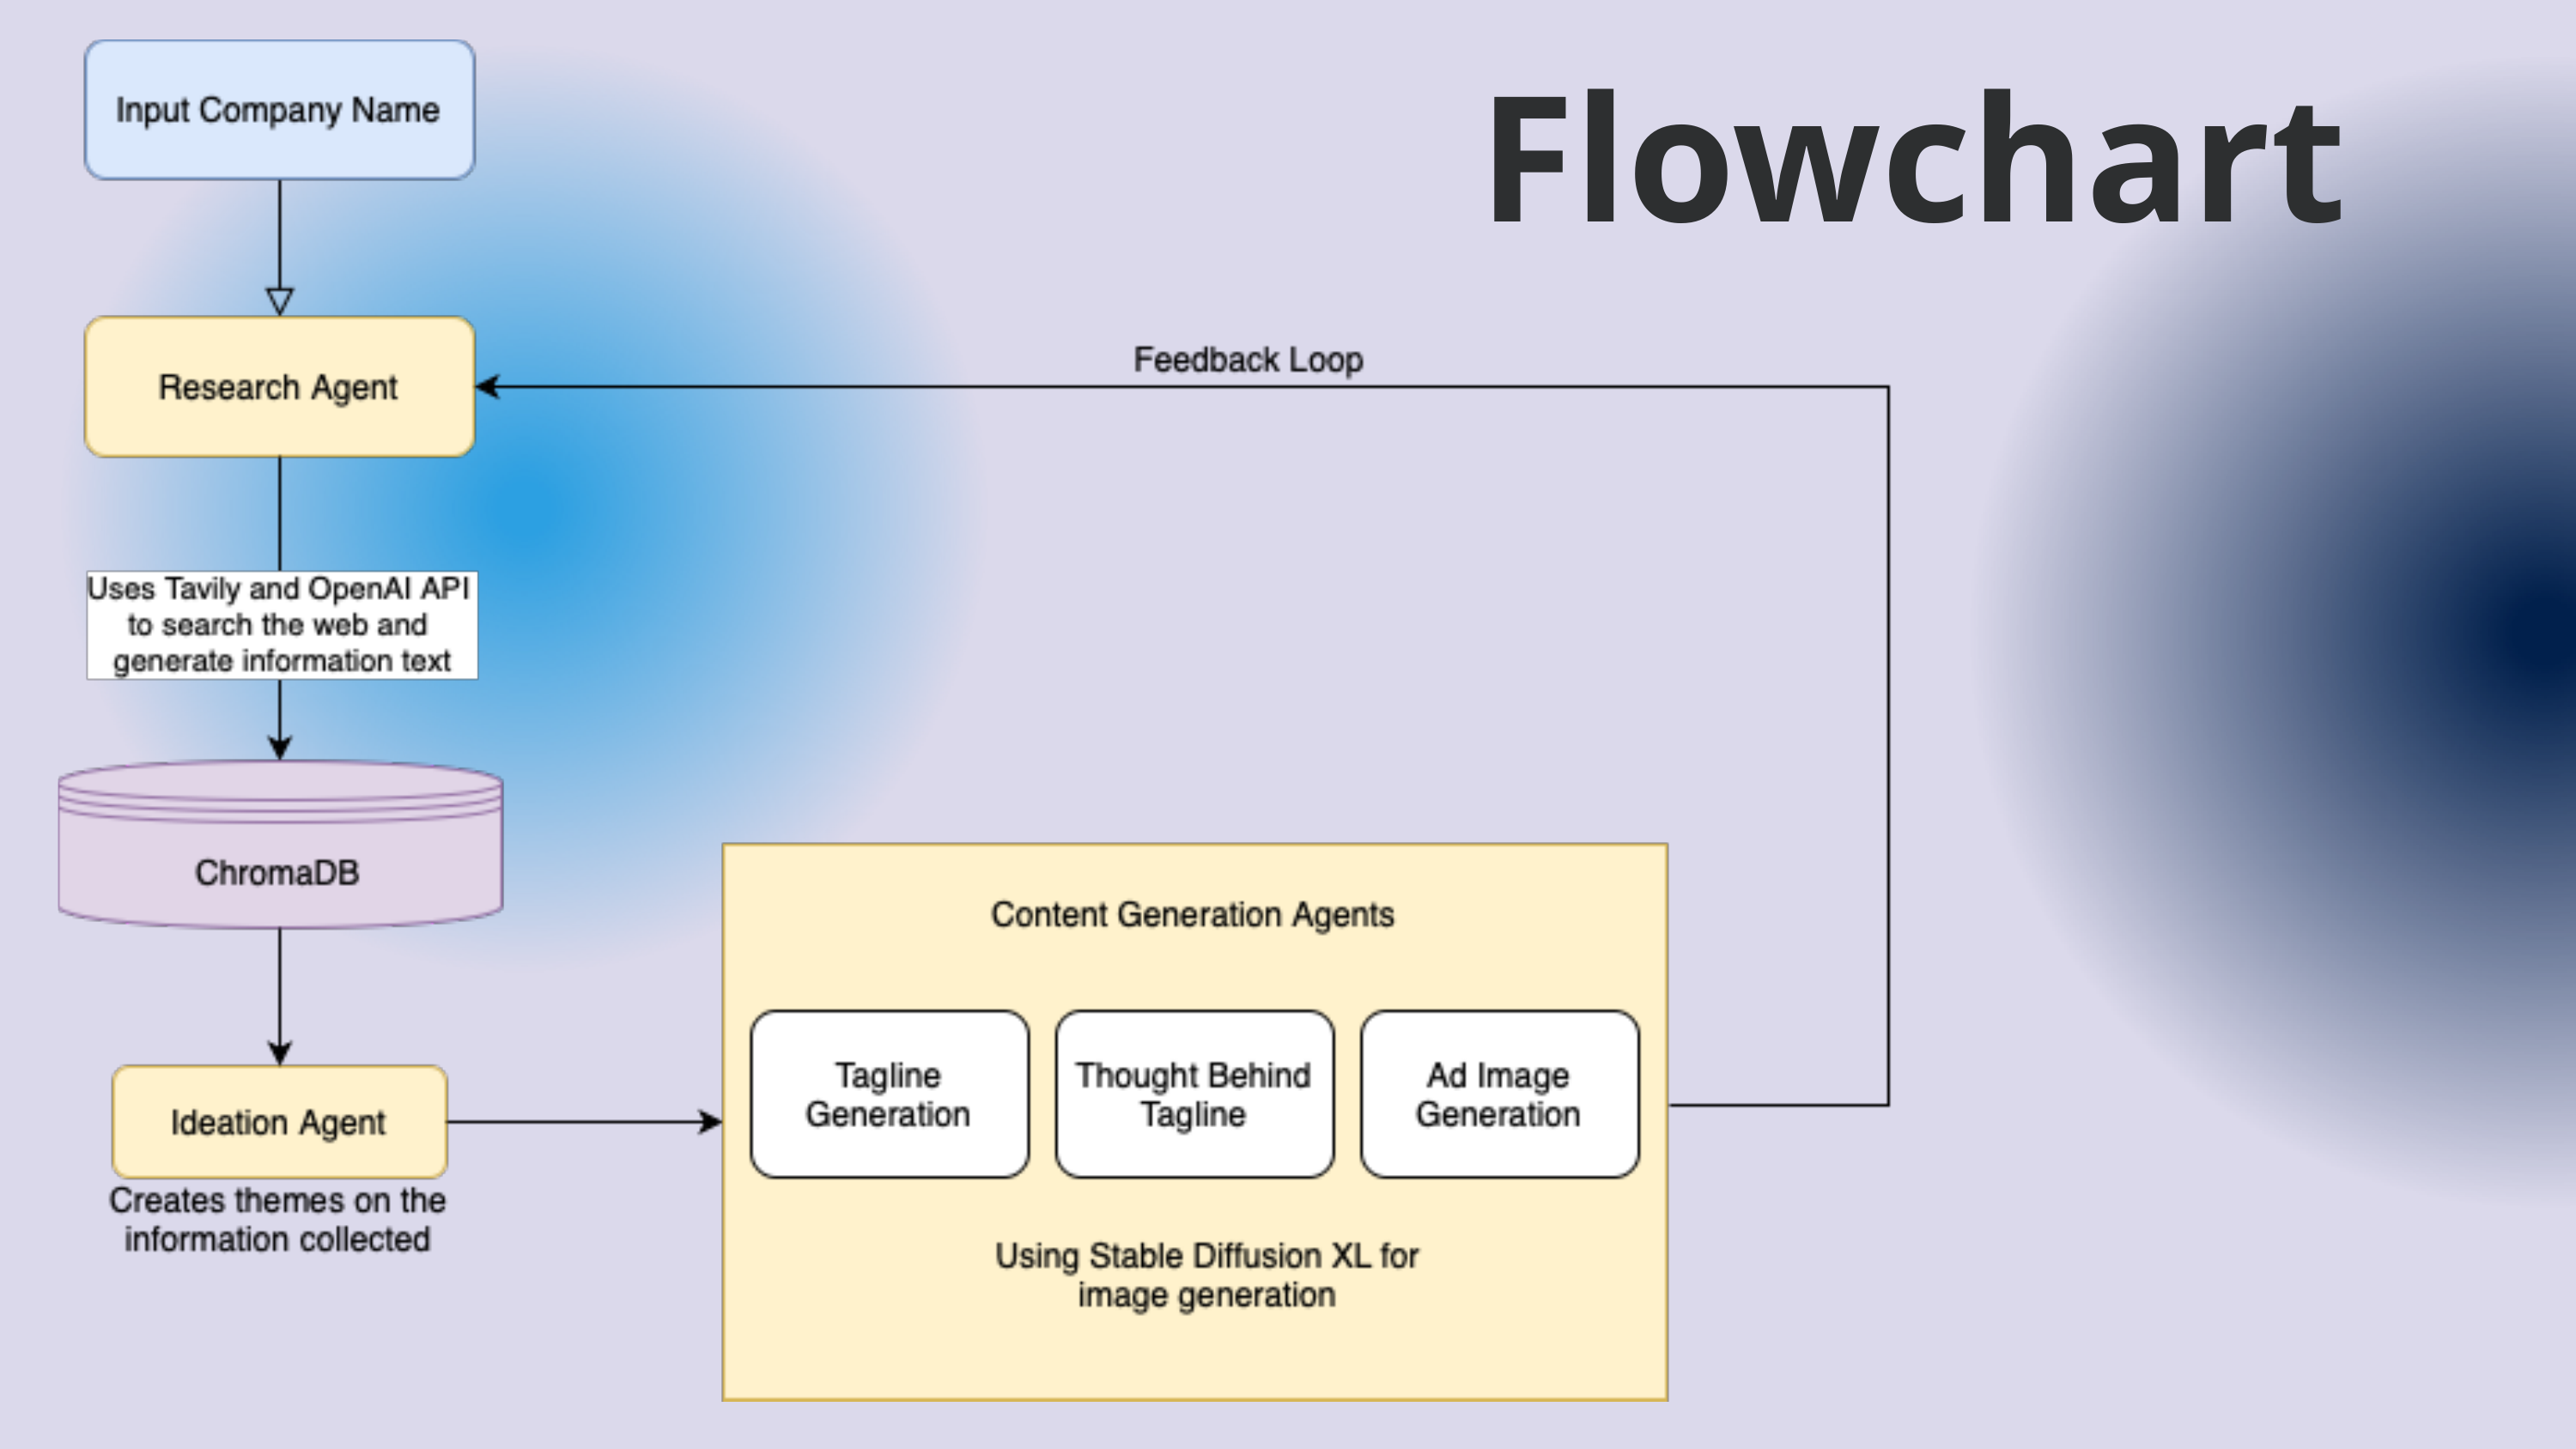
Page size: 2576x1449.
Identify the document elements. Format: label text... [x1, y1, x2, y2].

text_box [1912, 0, 2576, 1267]
text_box Flowchart [1258, 12, 2567, 257]
text_box [58, 39, 1913, 1402]
text_box [15, 0, 1036, 1021]
